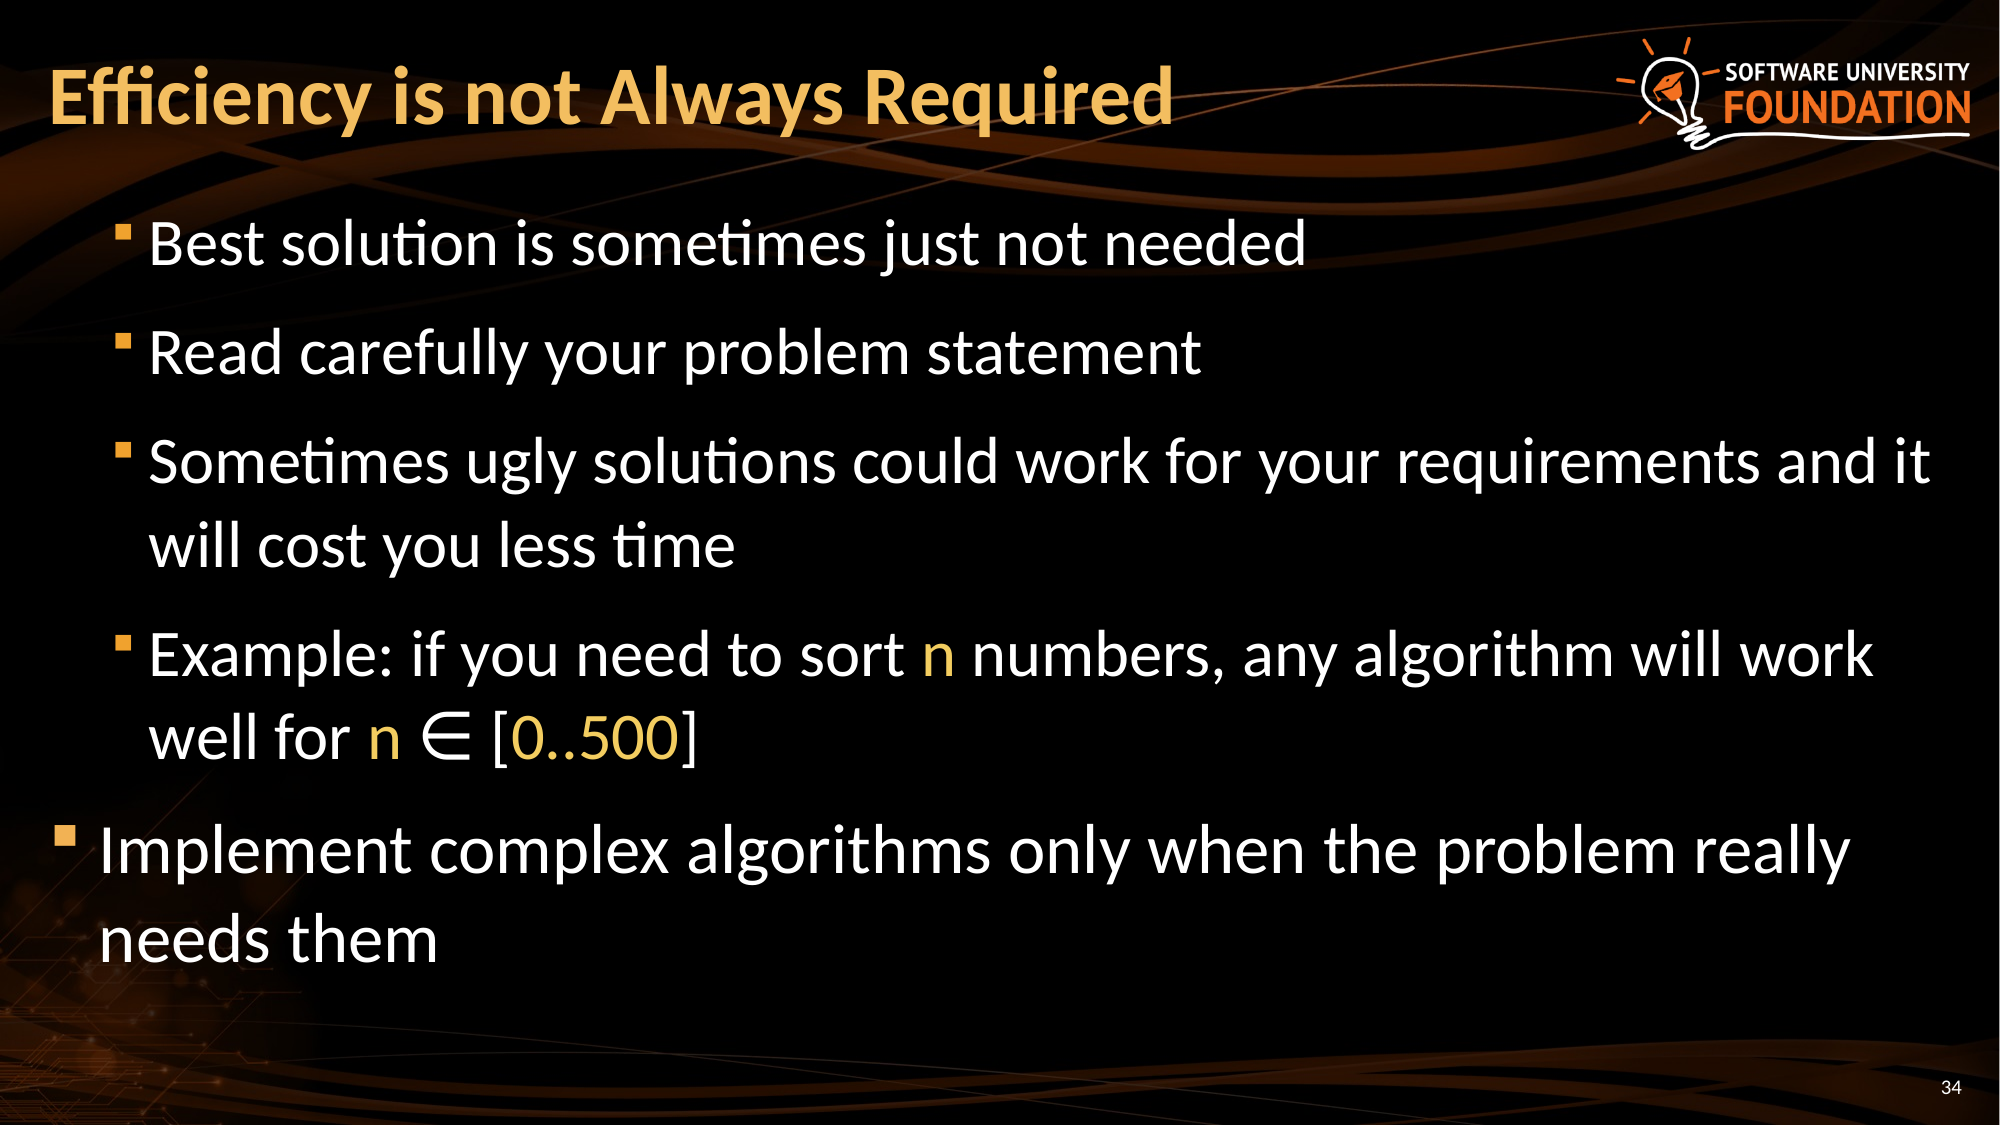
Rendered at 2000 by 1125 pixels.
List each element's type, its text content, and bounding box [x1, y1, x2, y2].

title Efficiency is not Always Required [30, 6, 1602, 189]
picture [0, 0, 2000, 1125]
list Best solution is sometimes just not needed Read carefully your problem statement Sometimes ugly solutions could work for your requirements and it will cost you less time Example: if you need to sort n numbers, any algorithm will work well for n ∈ [0..500] Implement complex algorithms only when the problem really needs them [31, 188, 1968, 1103]
